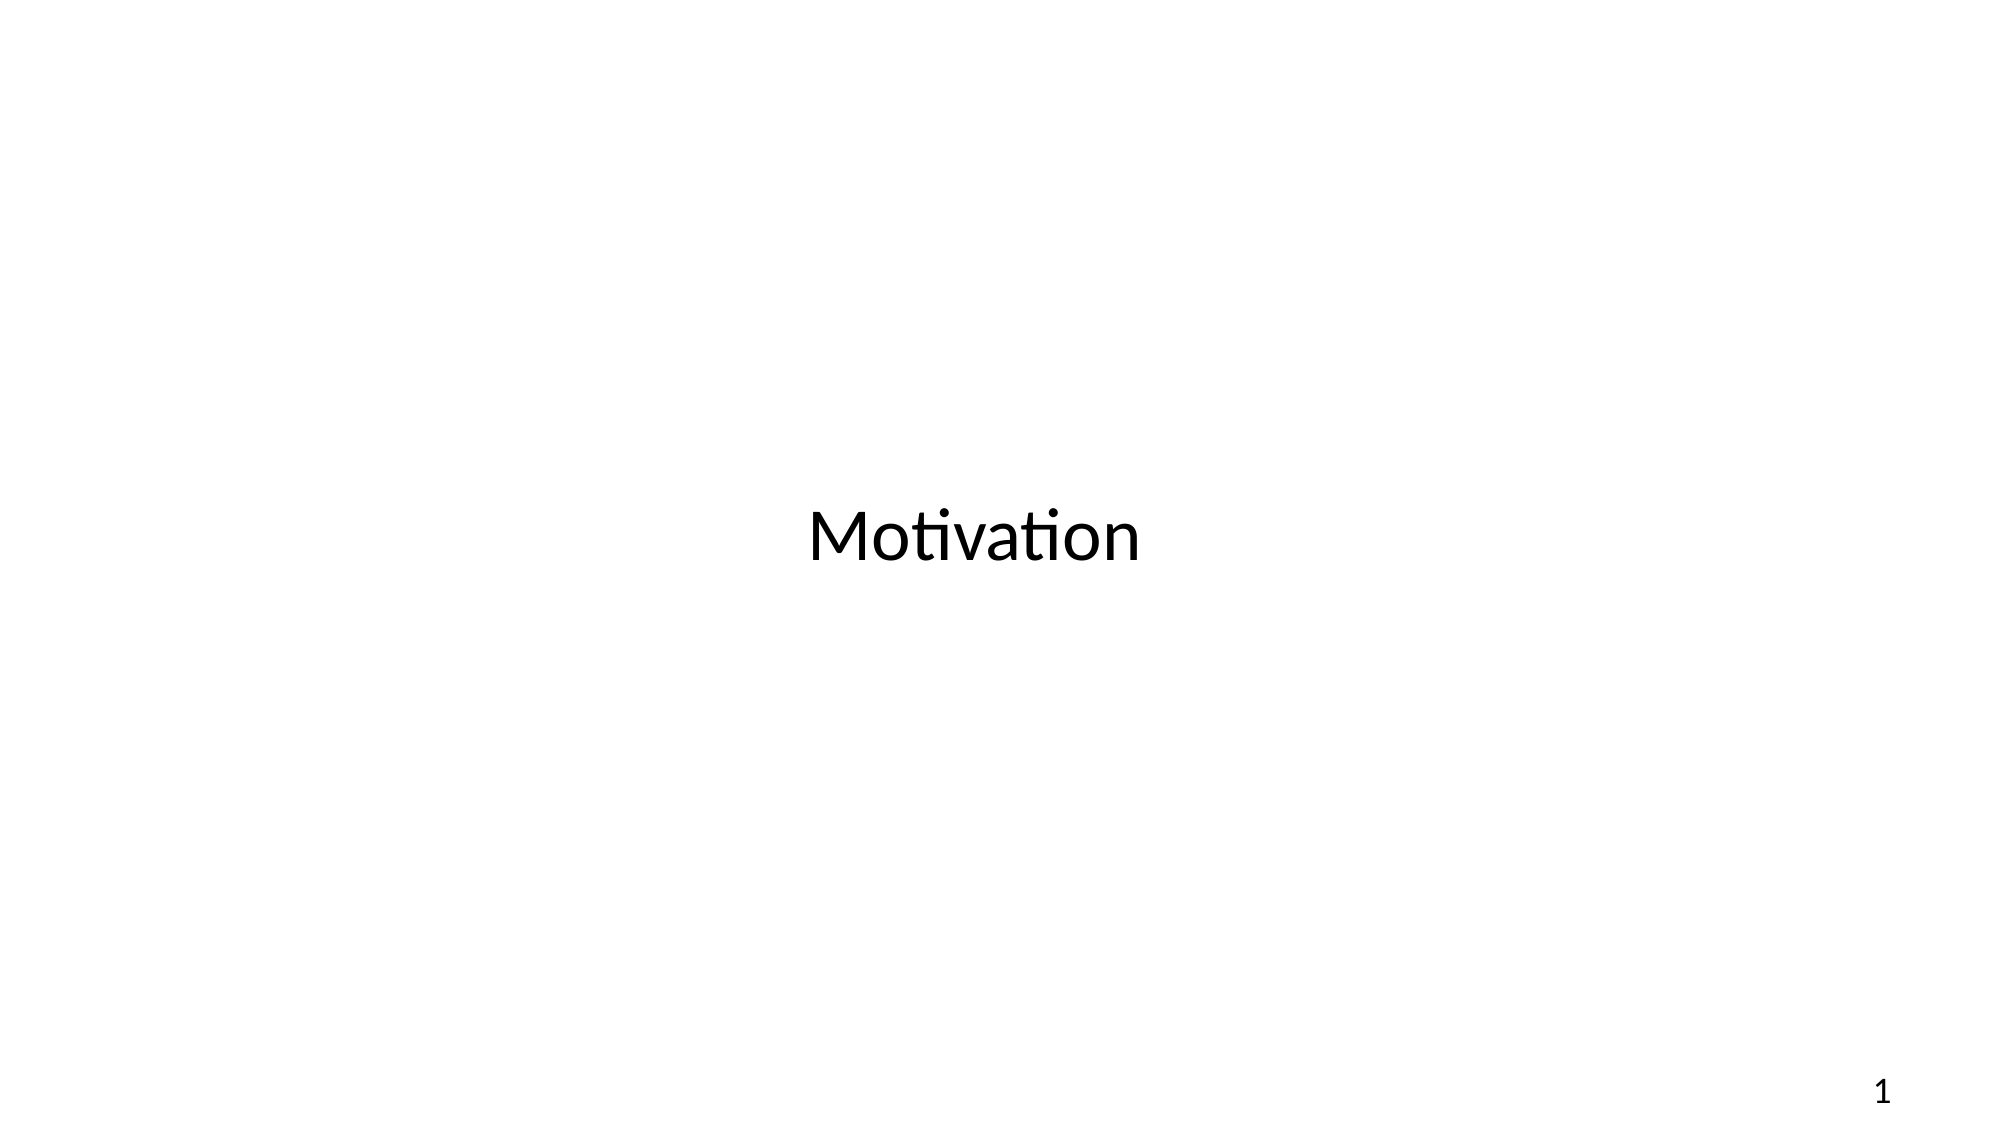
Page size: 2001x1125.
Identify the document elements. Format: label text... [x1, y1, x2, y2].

text_box Motivation [793, 478, 1248, 584]
text_box 1 [1857, 1059, 1907, 1119]
